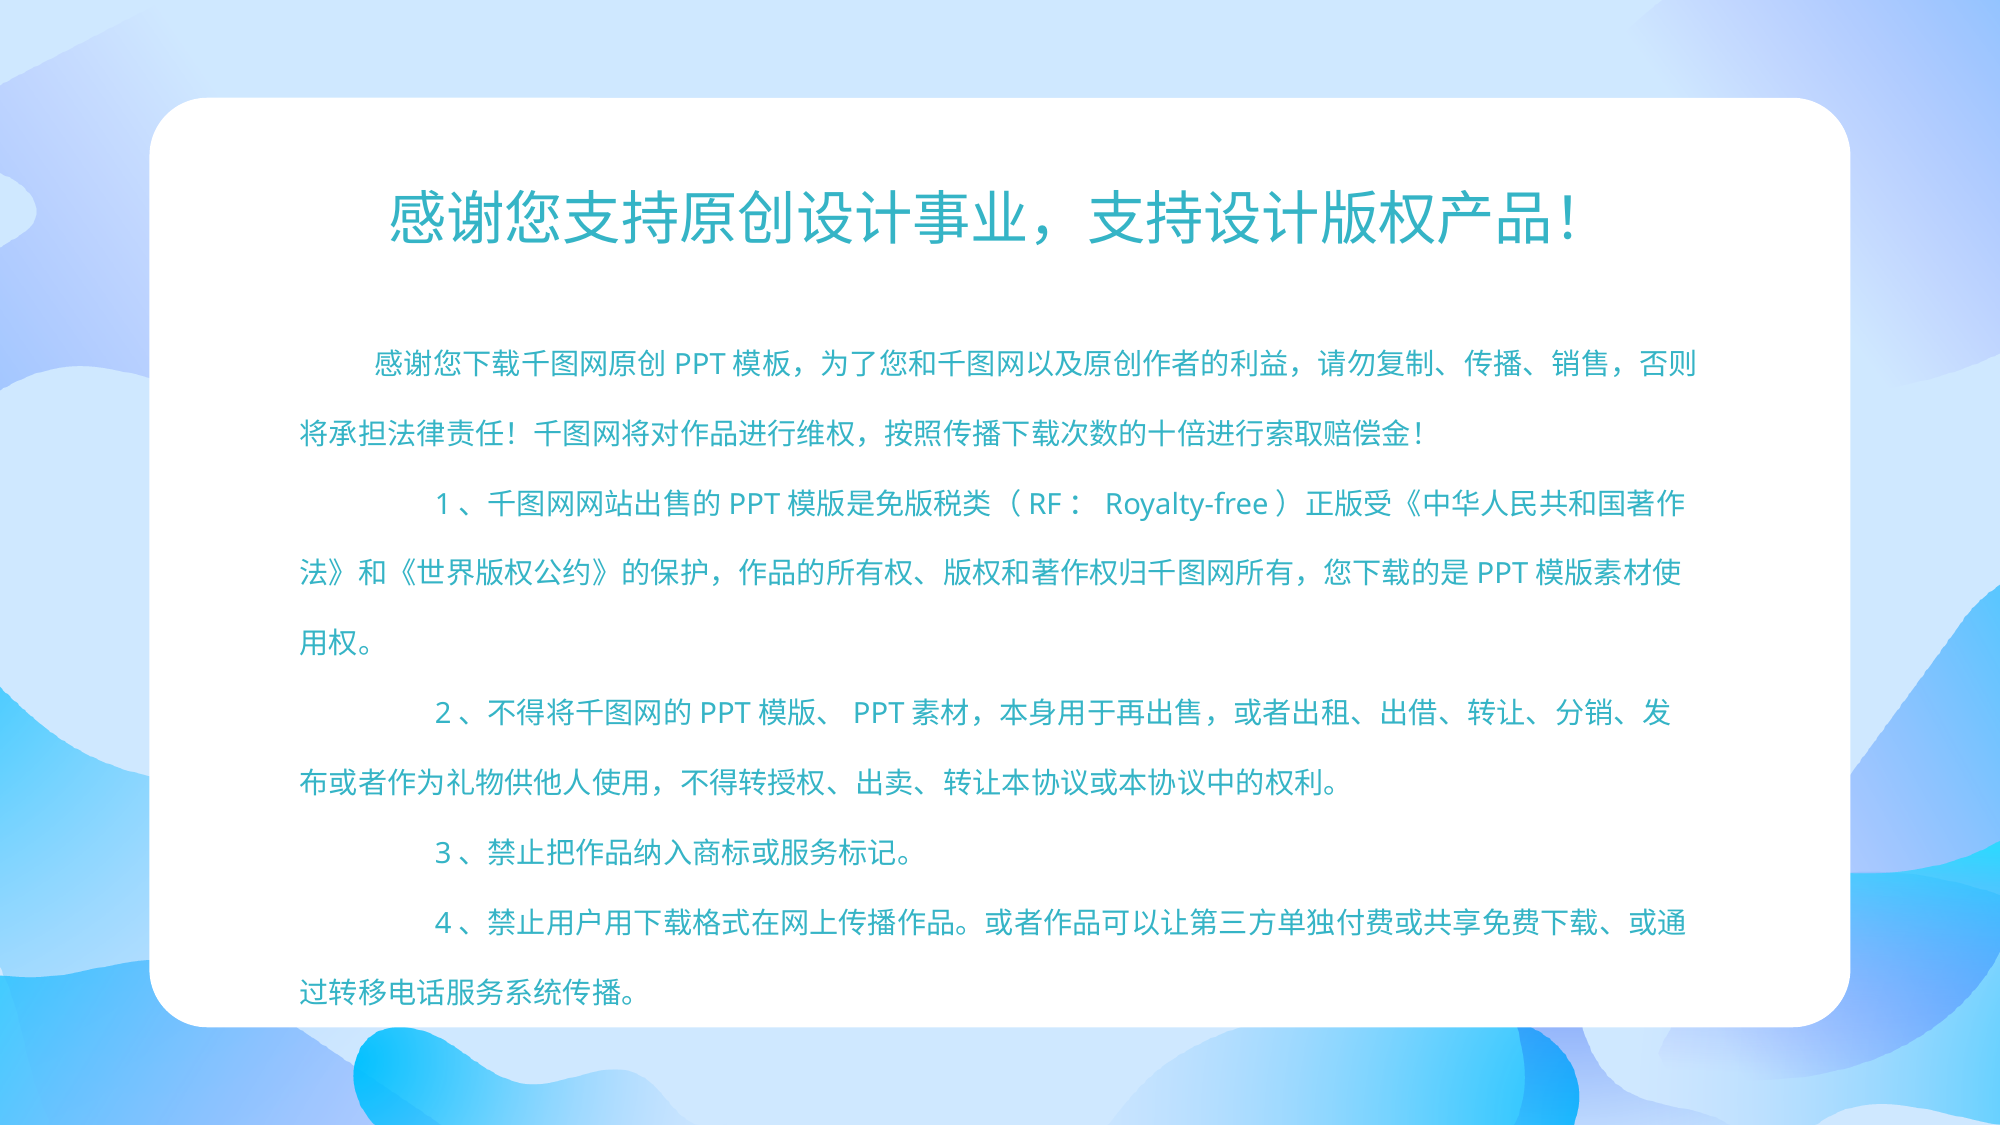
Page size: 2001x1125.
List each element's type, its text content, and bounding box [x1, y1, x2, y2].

picture [0, 0, 2000, 1125]
text_box 感谢您支持原创设计事业，支持设计版权产品！ [373, 174, 1627, 259]
text_box 感谢您下载千图网原创PPT模板，为了您和千图网以及原创作者的利益，请勿复制、传播、销售，否则将承担法律责任！千图网将对作品进行维权，按照传播下载次数的十倍进行索取赔偿金！ 1、千图网网站出售的PPT模版是免版税类（RF：Royalty-free）正版受《中华人民共和国著作法》和《世界版权公约》的保护，作品的所有权、版权和著作权归千图网所有，您下载的是PPT模版素材使用权。 2、不得将千图网的PPT模版、PPT素材，本身用于再出售，或者出租、出借、转让、分销、发布或者作为礼物供他人使用，不得转授权、出卖、转让本协议或本协议中的权利。 3、禁止把作品纳入商标或服务标记。 4、禁止用户用下载格式在网上传播作品。或者作品可以让第三方单独付费或共享免费下载、或通过转移电话服务系统传播。 [285, 302, 1715, 1017]
